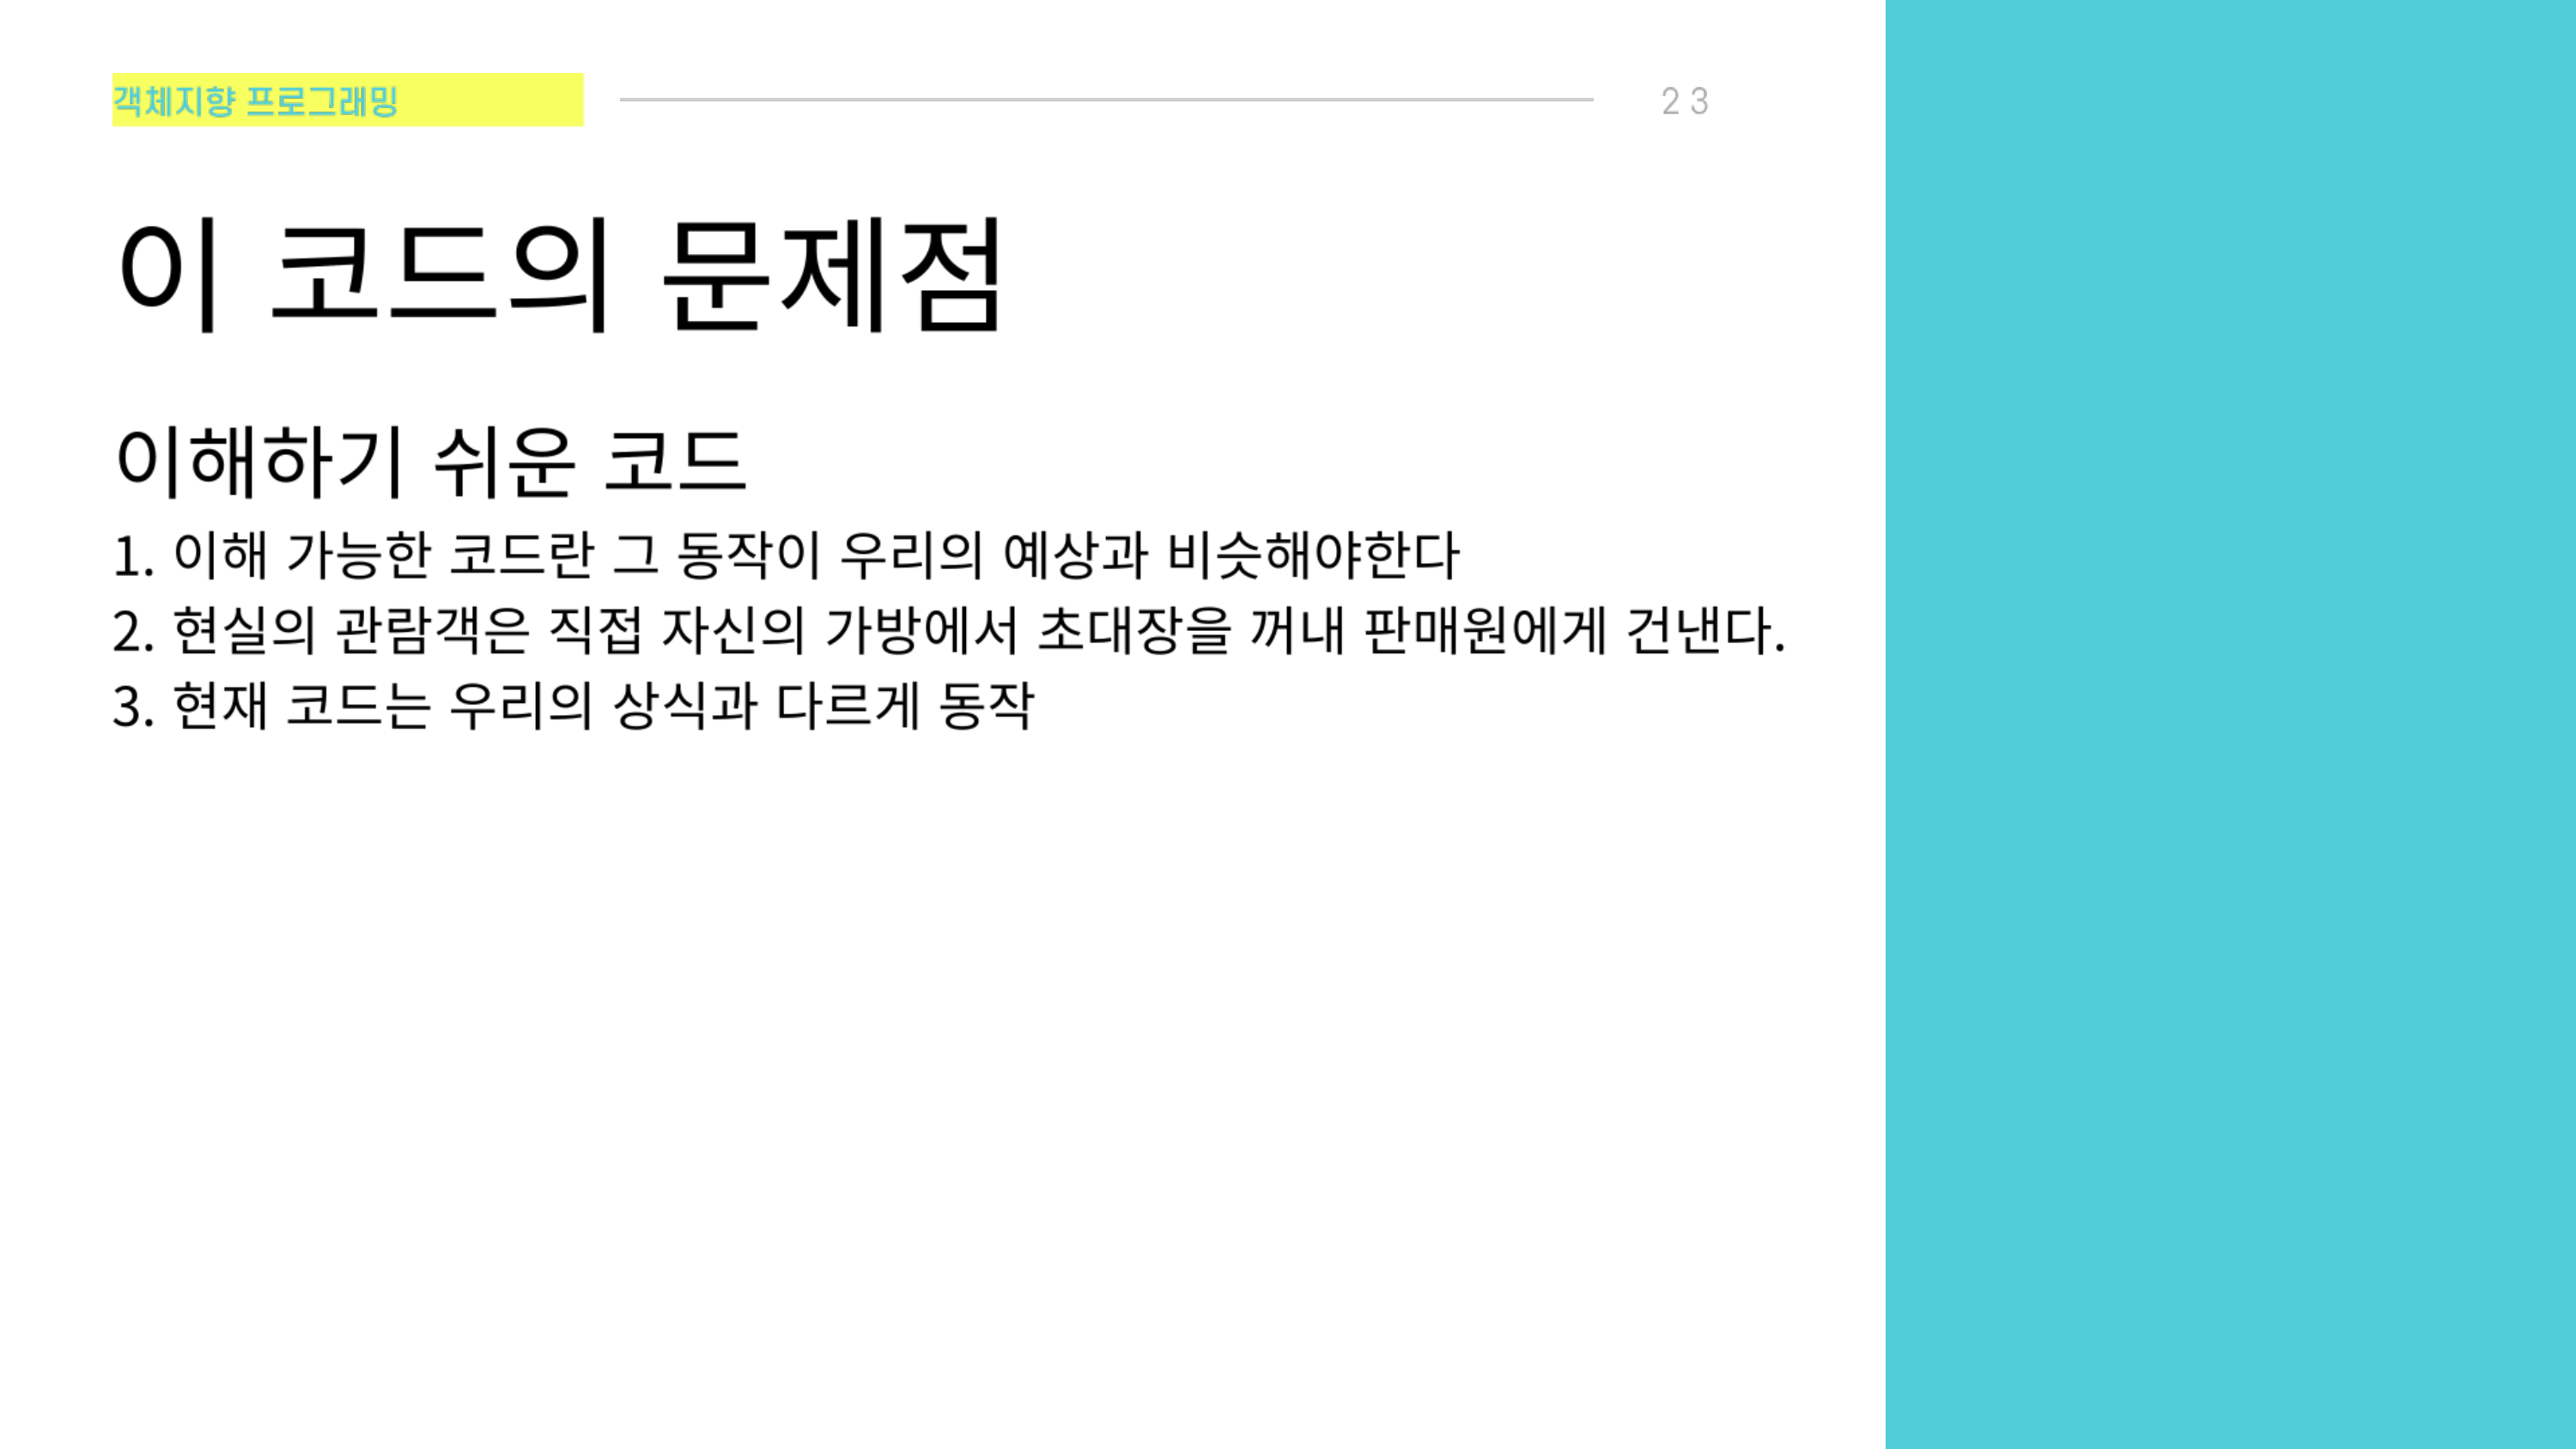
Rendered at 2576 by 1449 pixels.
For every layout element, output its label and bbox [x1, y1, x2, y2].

text_box [1886, 0, 2576, 1449]
text_box [112, 73, 1710, 128]
picture [1505, 69, 1722, 129]
picture [93, 159, 1817, 755]
picture [107, 68, 411, 132]
